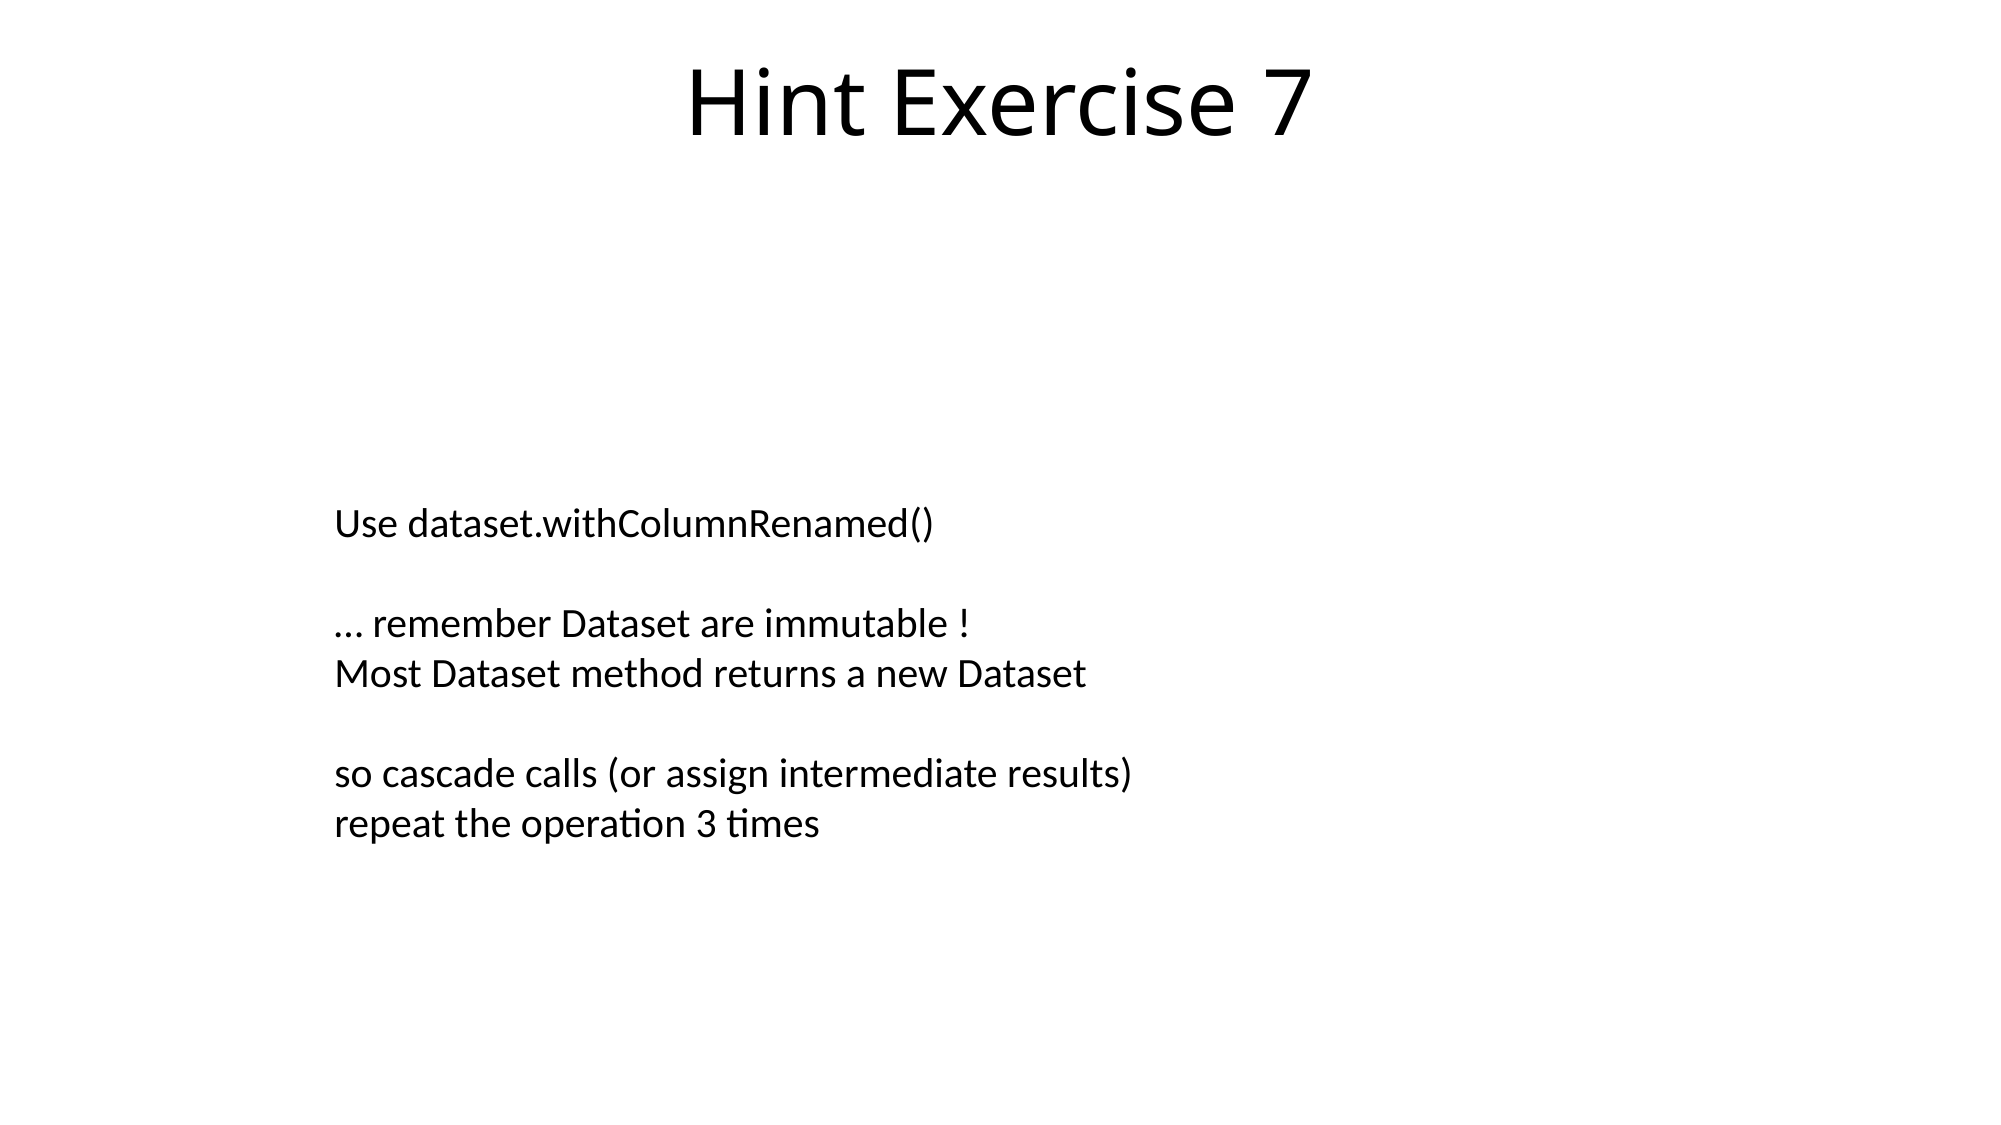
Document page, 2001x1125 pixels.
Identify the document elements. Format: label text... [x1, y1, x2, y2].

text_box Use dataset.withColumnRenamed() … remember Dataset are immutable ! Most Dataset method returns a new Dataset so cascade calls (or assign intermediate results) repeat the operation 3 times [319, 488, 1149, 854]
title Hint Exercise 7 [137, 38, 1863, 174]
